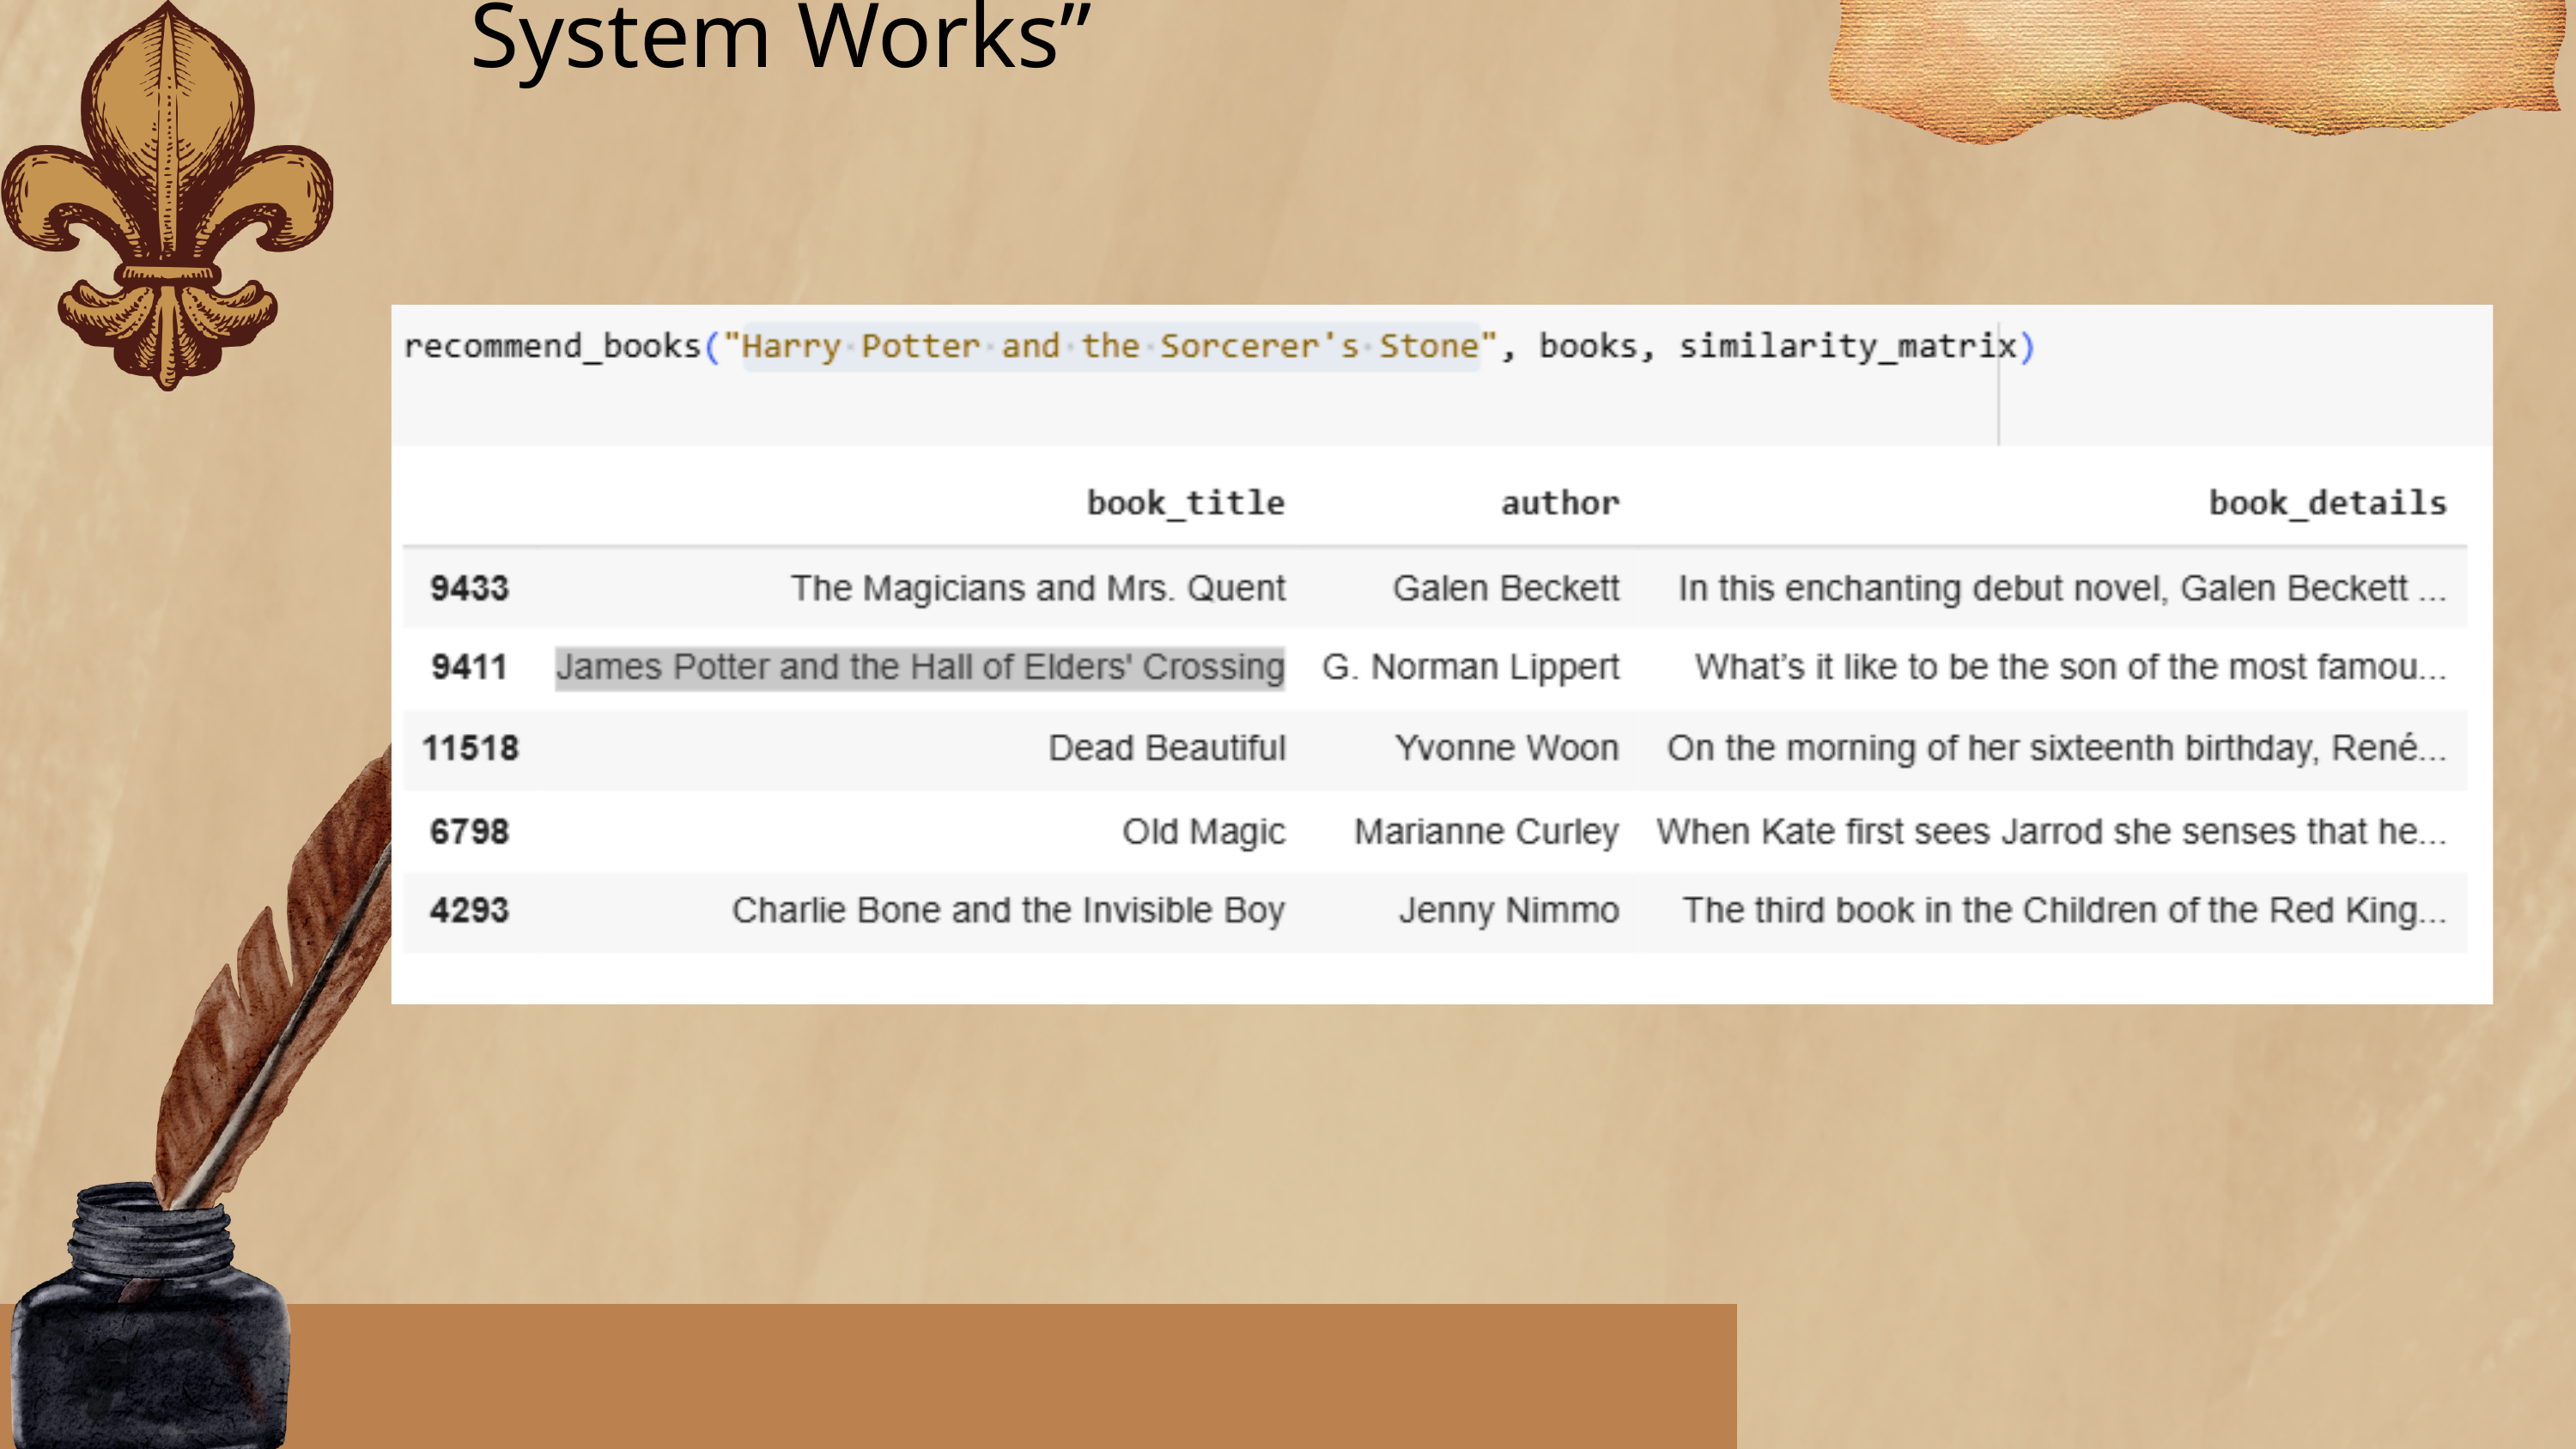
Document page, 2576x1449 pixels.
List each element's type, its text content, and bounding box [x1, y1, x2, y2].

text_box [0, 612, 561, 1301]
text_box [391, 305, 2494, 1004]
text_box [0, 1303, 1738, 1449]
text_box [1814, 0, 2576, 145]
text_box [0, 0, 2576, 1449]
text_box How the Recommendation System Works” [470, 0, 1680, 279]
text_box [1, 0, 334, 391]
